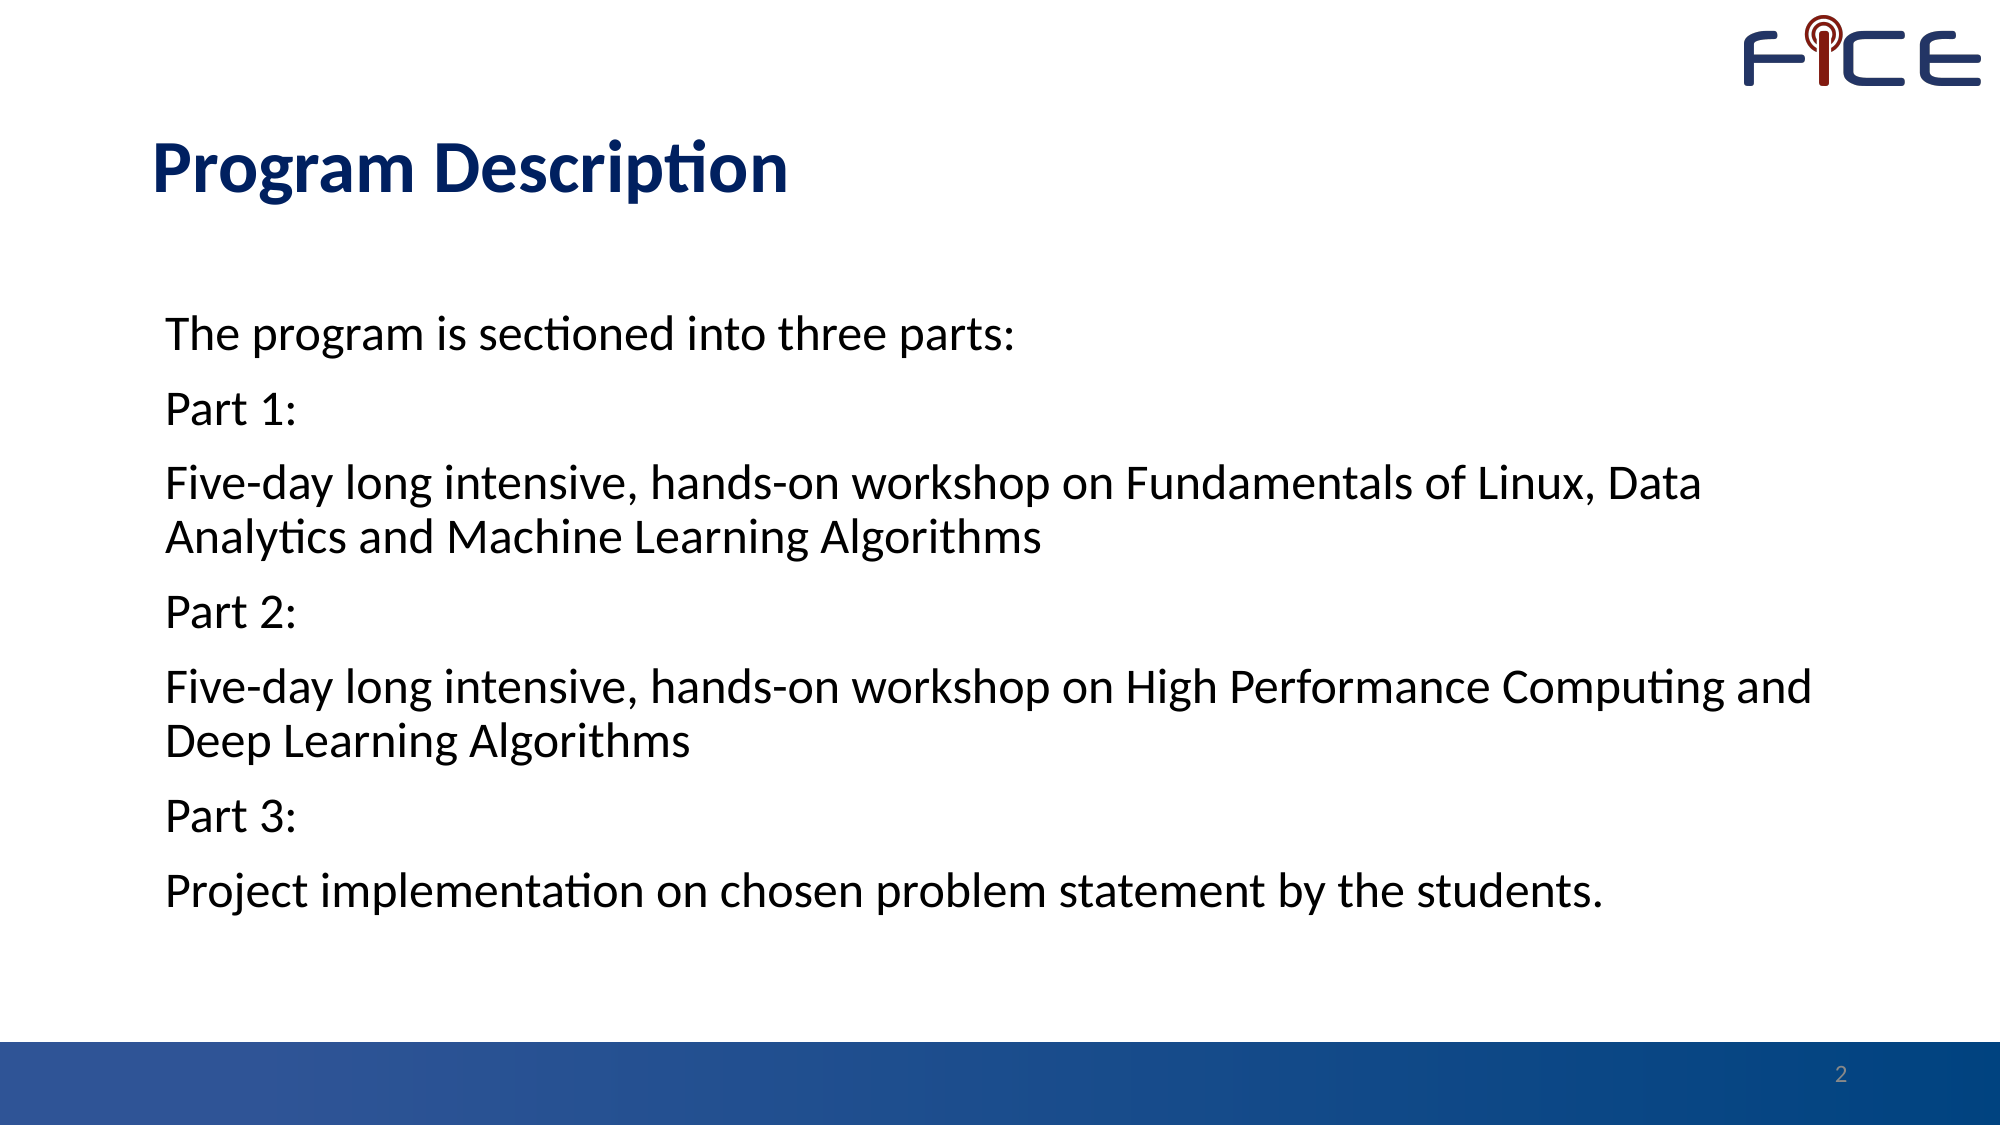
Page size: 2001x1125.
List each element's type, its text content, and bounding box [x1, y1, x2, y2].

picture [1744, 15, 1981, 86]
title Program Description [137, 59, 1863, 278]
list The program is sectioned into three parts: Part 1: Five-day long intensive, hands-on workshop on Fundamentals of Linux, Data Analytics and Machine Learning Algorithms Part 2: Five-day long intensive, hands-on workshop on High Performance Computing and Deep Learning Algorithms Part 3: Project implementation on chosen problem statement by the students. [137, 299, 1863, 1014]
slide_number 2 [1412, 1042, 1863, 1103]
